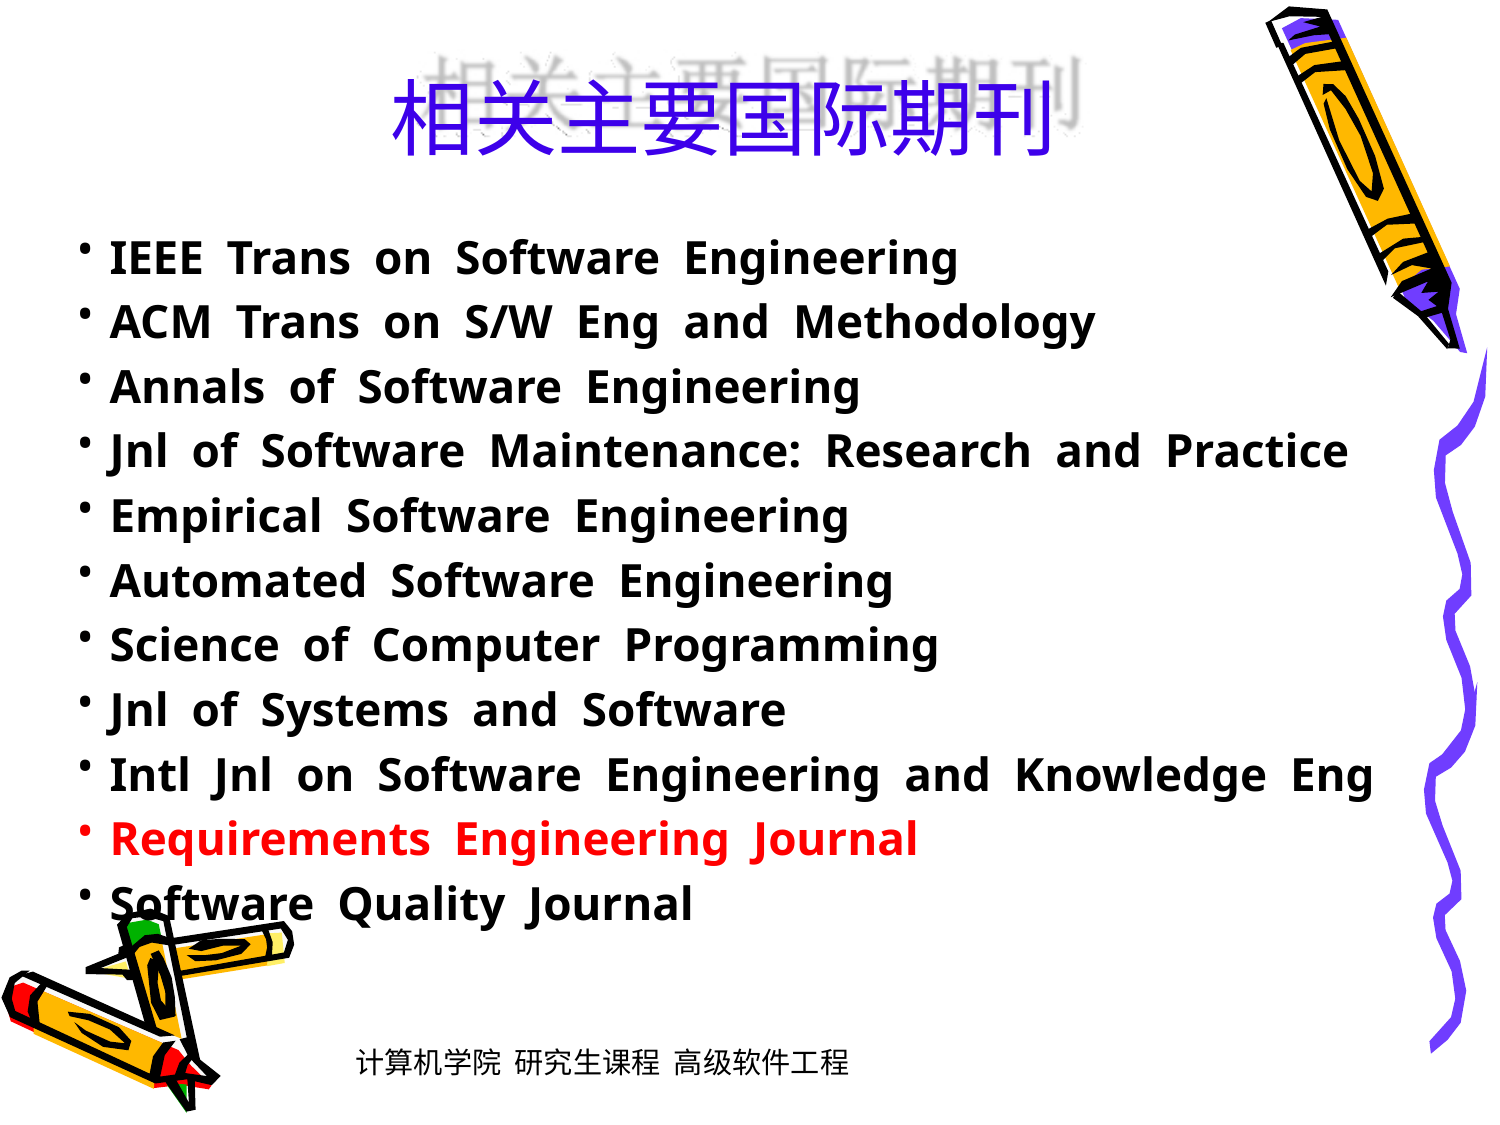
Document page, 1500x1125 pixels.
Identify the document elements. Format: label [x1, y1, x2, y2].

text_box [1421, 344, 1490, 1056]
text_box [76, 212, 94, 929]
text_box [0, 4, 1470, 1116]
picture [414, 49, 1090, 142]
